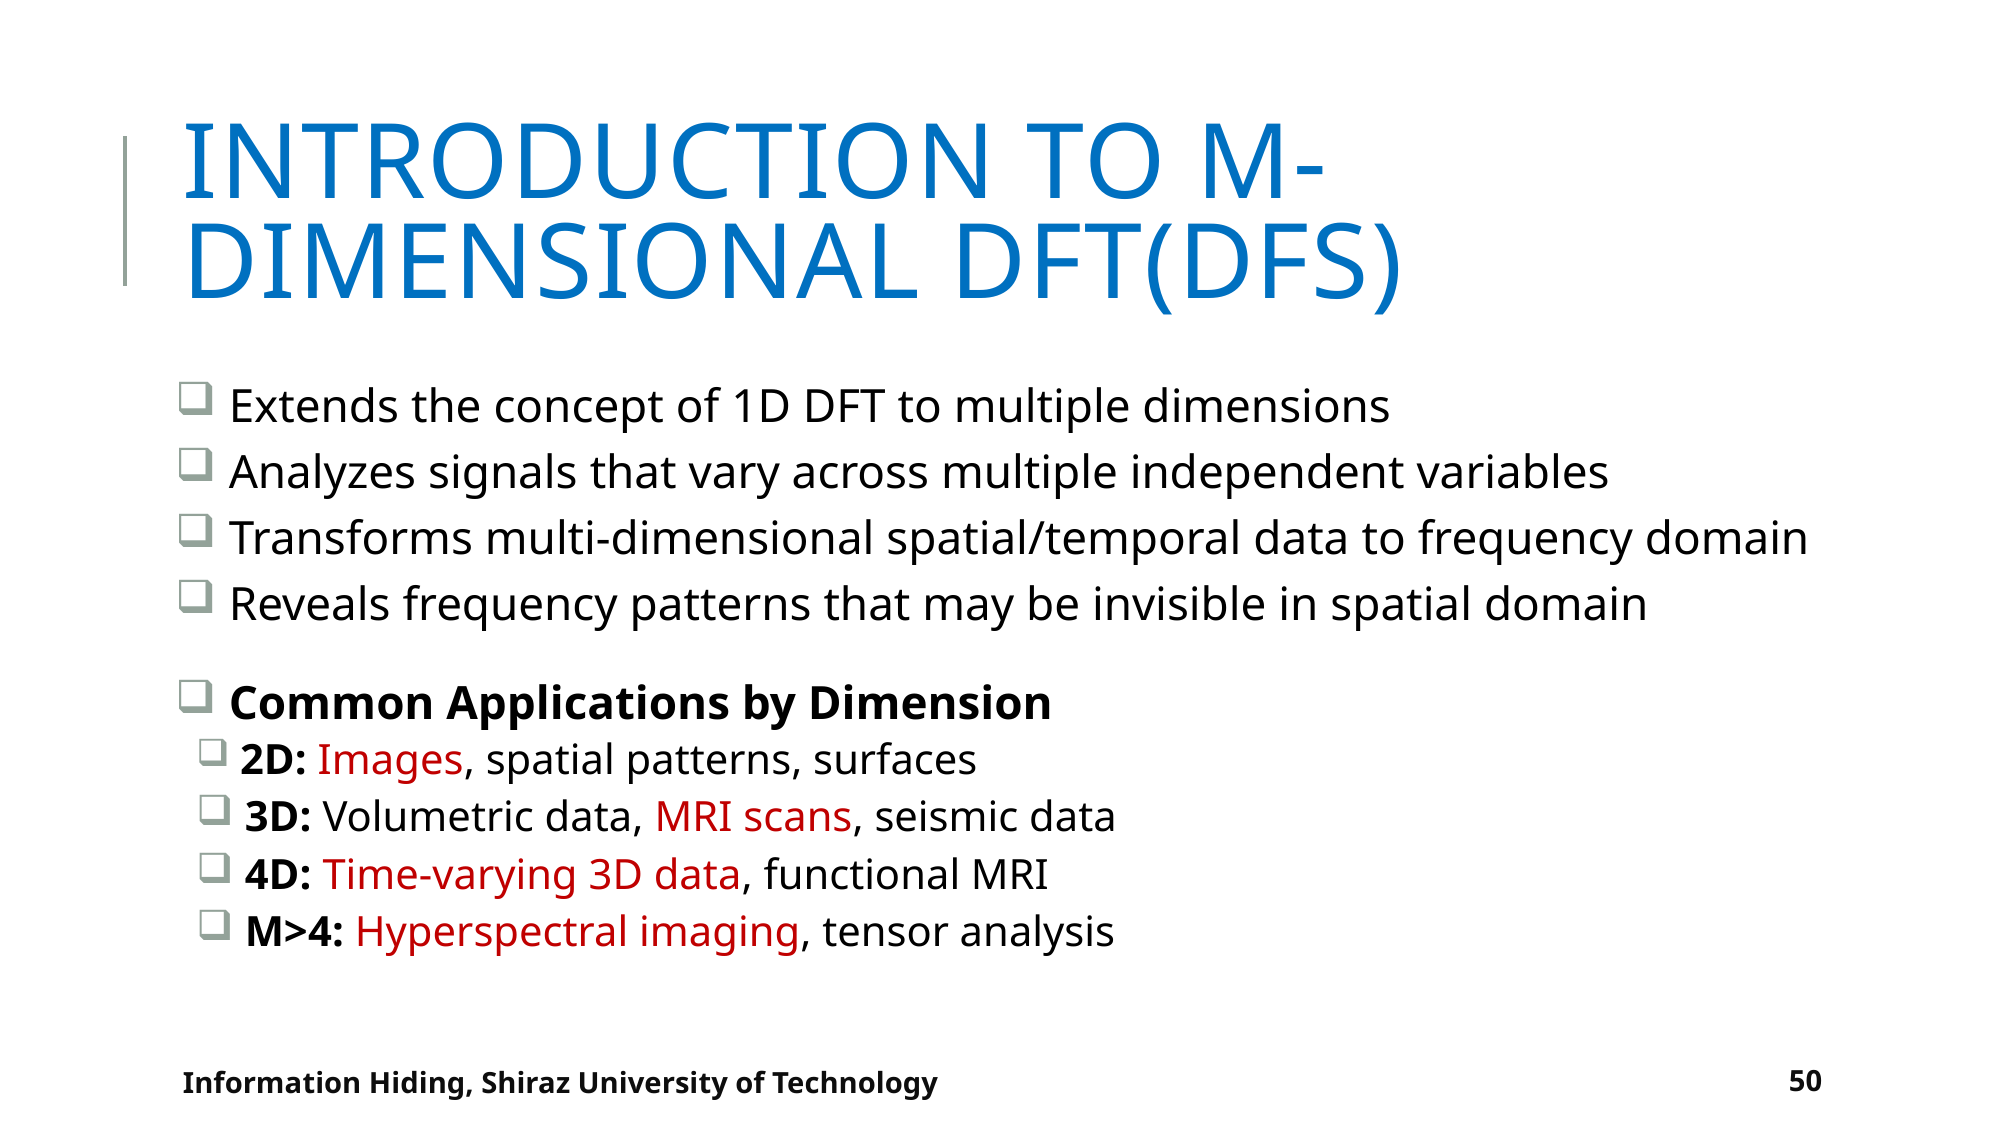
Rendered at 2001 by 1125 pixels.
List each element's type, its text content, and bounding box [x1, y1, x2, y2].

slide_number 50 [1773, 1059, 1853, 1105]
list Extends the concept of 1D DFT to multiple dimensions Analyzes signals that vary across multiple independent variables Transforms multi-dimensional spatial/temporal data to frequency domain Reveals frequency patterns that may be invisible in spatial domain Common Applications by Dimension 2D: Images, spatial patterns, surfaces 3D: Volumetric data, MRI scans, seismic data 4D: Time-varying 3D data, functional MRI M>4: Hyperspectral imaging, tensor analysis [168, 375, 1853, 1035]
title Introduction to M-Dimensional DFT(DFS) [168, 96, 1853, 342]
footer Information Hiding, Shiraz University of Technology [168, 1059, 1773, 1105]
